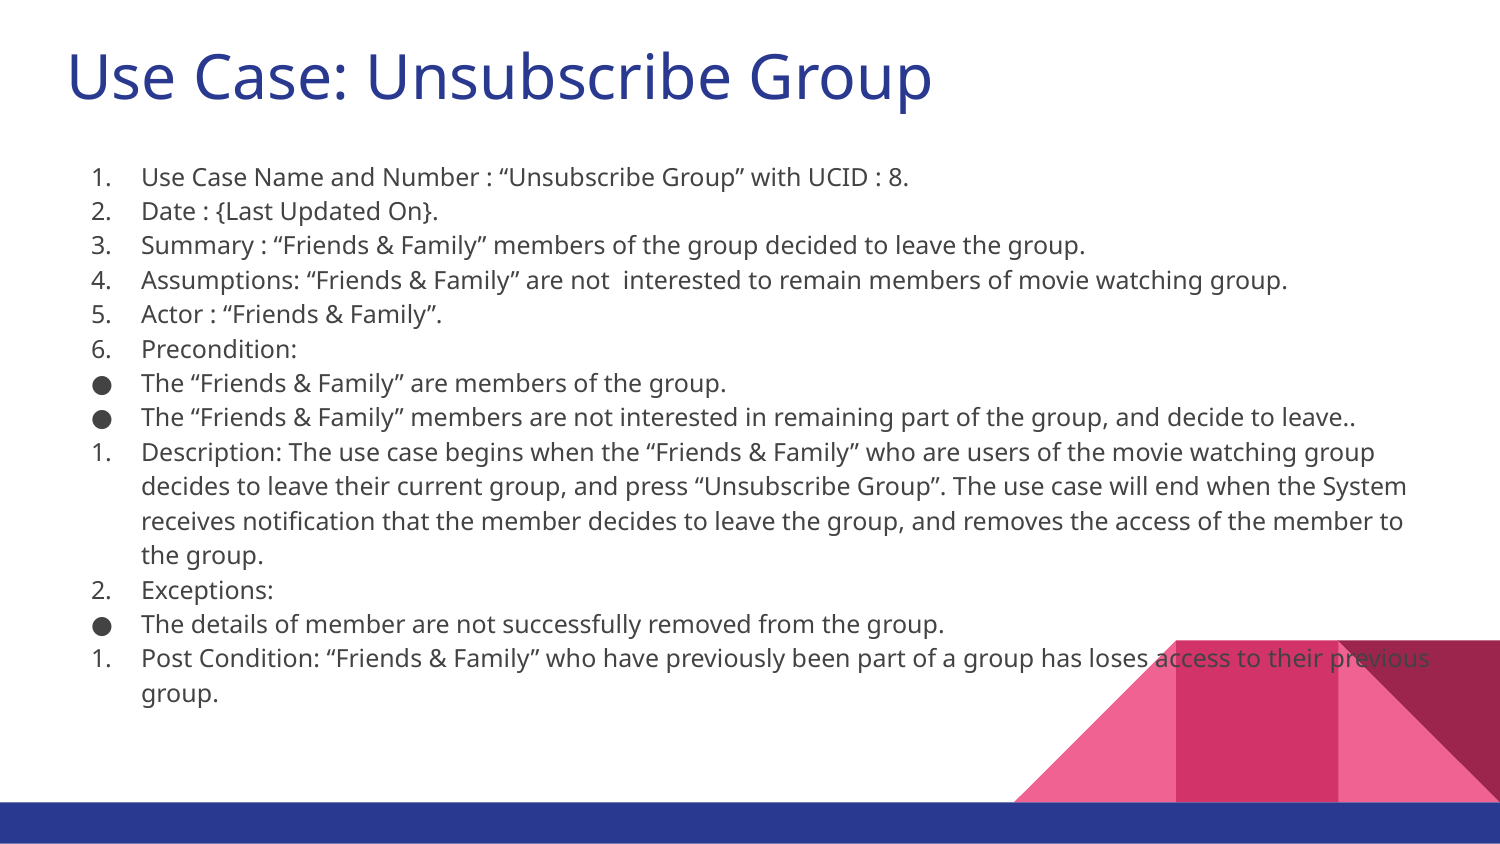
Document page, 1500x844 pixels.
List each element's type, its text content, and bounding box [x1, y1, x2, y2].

title Use Case: Unsubscribe Group [51, 22, 1449, 116]
list Use Case Name and Number : “Unsubscribe Group” with UCID : 8. Date : {Last Updated On}. Summary : “Friends & Family” members of the group decided to leave the group. Assumptions: “Friends & Family” are not interested to remain members of movie watching group. Actor : “Friends & Family”. Precondition: The “Friends & Family” are members of the group. The “Friends & Family” members are not interested in remaining part of the group, and decide to leave.. Description: The use case begins when the “Friends & Family” who are users of the movie watching group decides to leave their current group, and press “Unsubscribe Group”. The use case will end when the System receives notification that the member decides to leave the group, and removes the access of the member to the group. Exceptions: The details of member are not successfully removed from the group. Post Condition: “Friends & Family” who have previously been part of a group has loses access to their previous group. [51, 141, 1449, 837]
